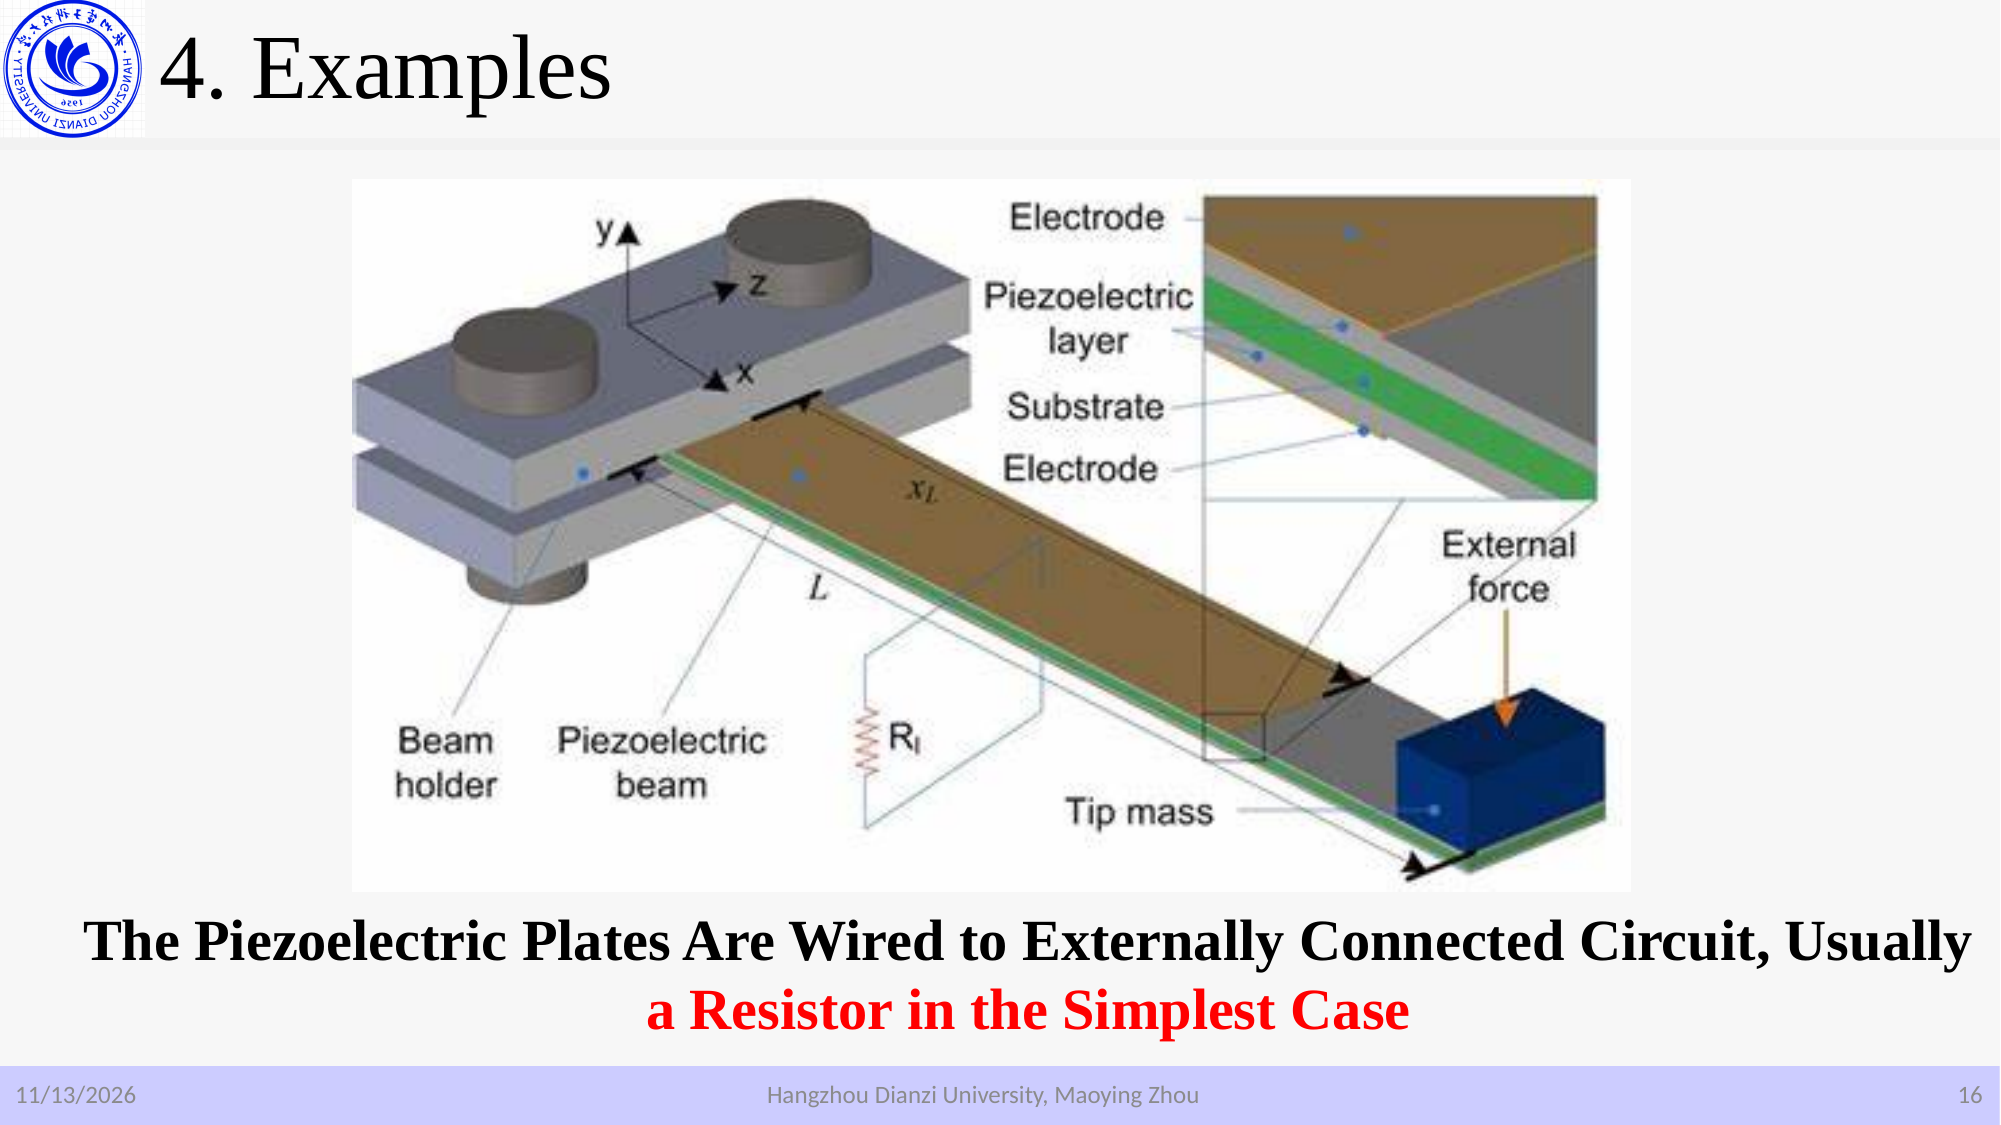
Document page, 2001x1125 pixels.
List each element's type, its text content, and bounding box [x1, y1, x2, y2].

footer Hangzhou Dianzi University, Maoying Zhou [646, 1063, 1322, 1123]
picture [0, 0, 145, 138]
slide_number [0, 1063, 451, 1123]
text_box The Piezoelectric Plates Are Wired to Externally Connected Circuit, Usually a Resistor in the Simplest Case [57, 894, 2000, 1049]
slide_number 16 [1548, 1063, 1998, 1123]
picture [352, 179, 1631, 892]
title 4. Examples [144, 5, 2000, 133]
